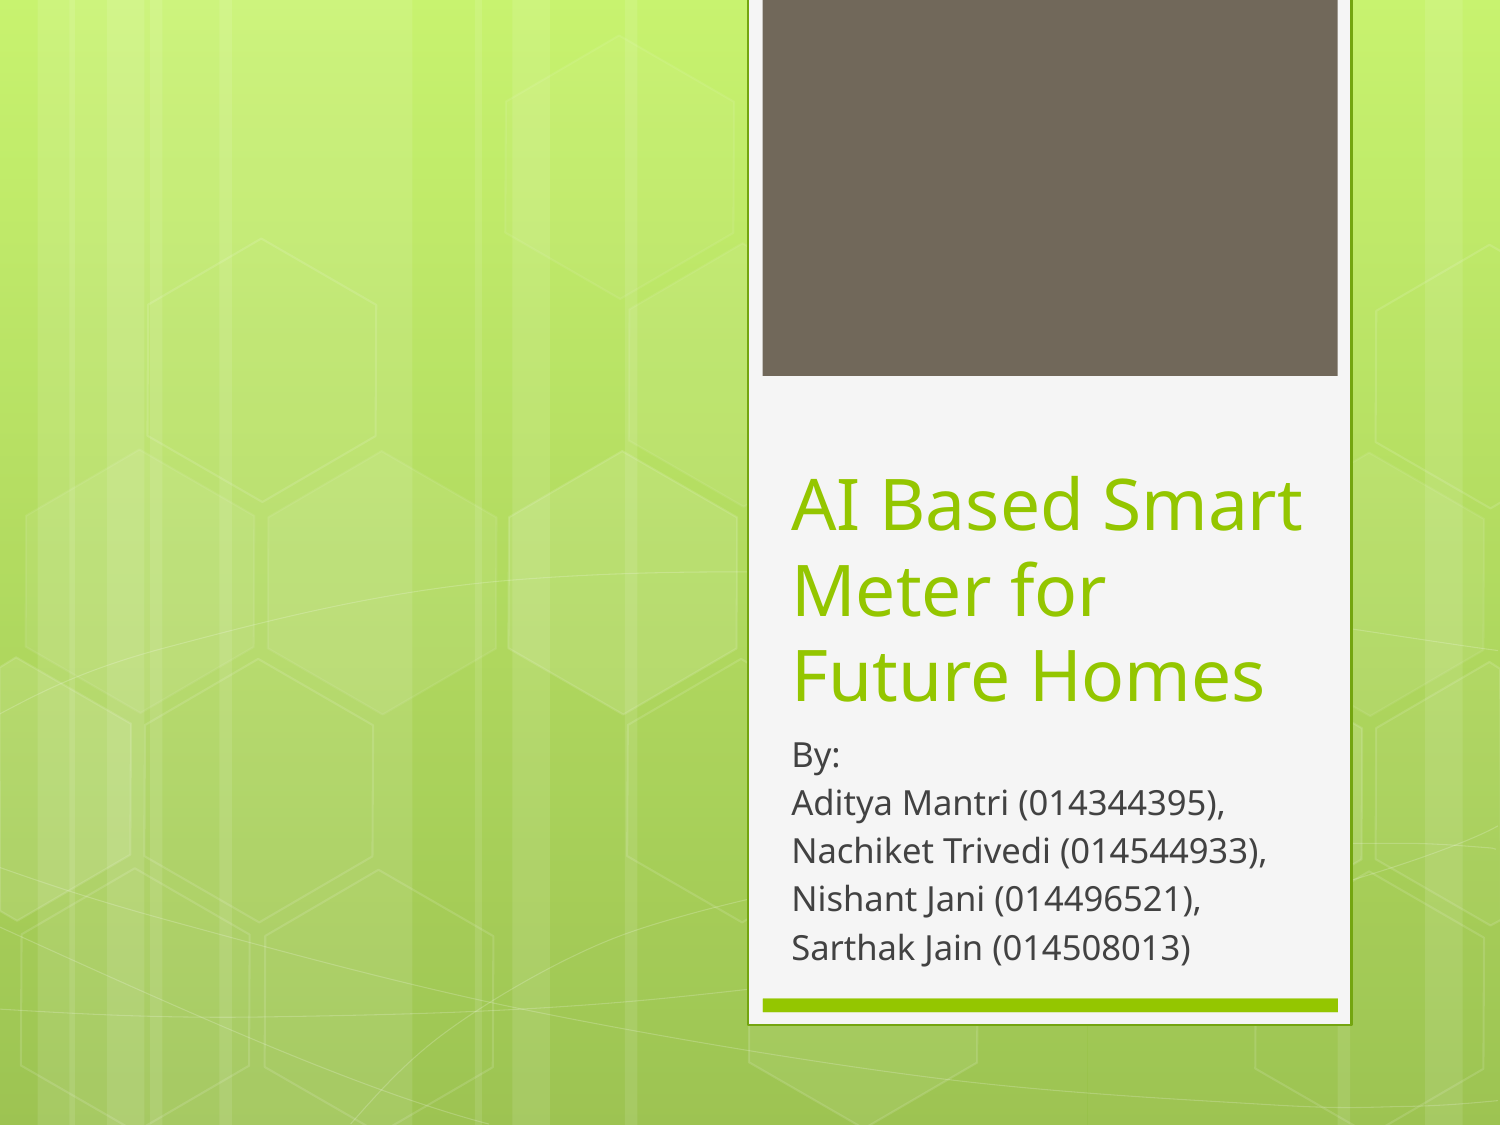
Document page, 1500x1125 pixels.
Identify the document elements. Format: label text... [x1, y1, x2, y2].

title AI Based Smart Meter for Future Homes [776, 444, 1320, 724]
subtitle By: Aditya Mantri (014344395), Nachiket Trivedi (014544933), Nishant Jani (014496521), Sarthak Jain (014508013) [776, 725, 1320, 978]
